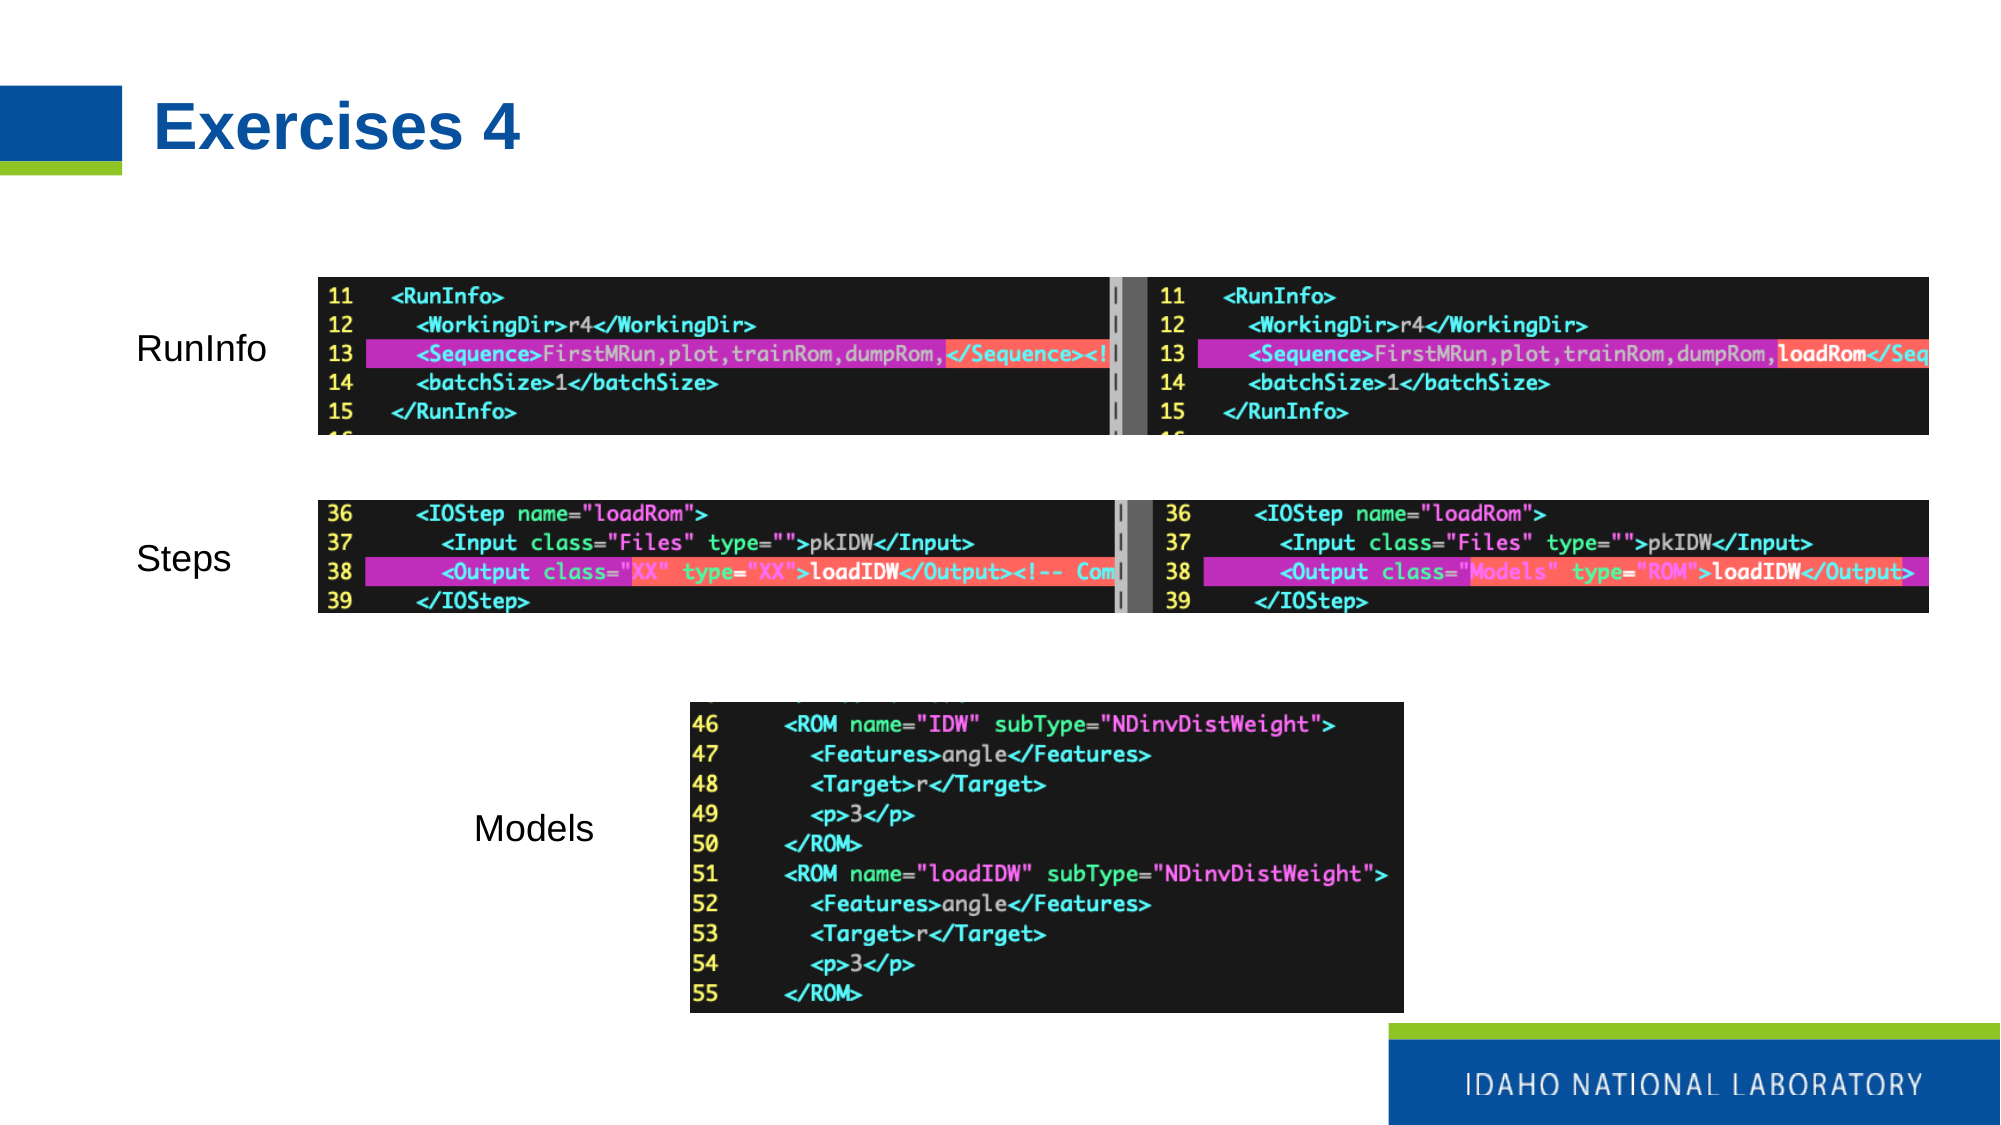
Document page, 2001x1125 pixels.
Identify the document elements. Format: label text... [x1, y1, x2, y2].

text_box RunInfo [121, 316, 283, 377]
text_box Models [459, 796, 610, 857]
text_box Steps [121, 526, 247, 587]
title Exercises 4 [153, 91, 1863, 258]
picture [690, 702, 1404, 1013]
picture [318, 277, 1929, 435]
picture [318, 500, 1929, 613]
